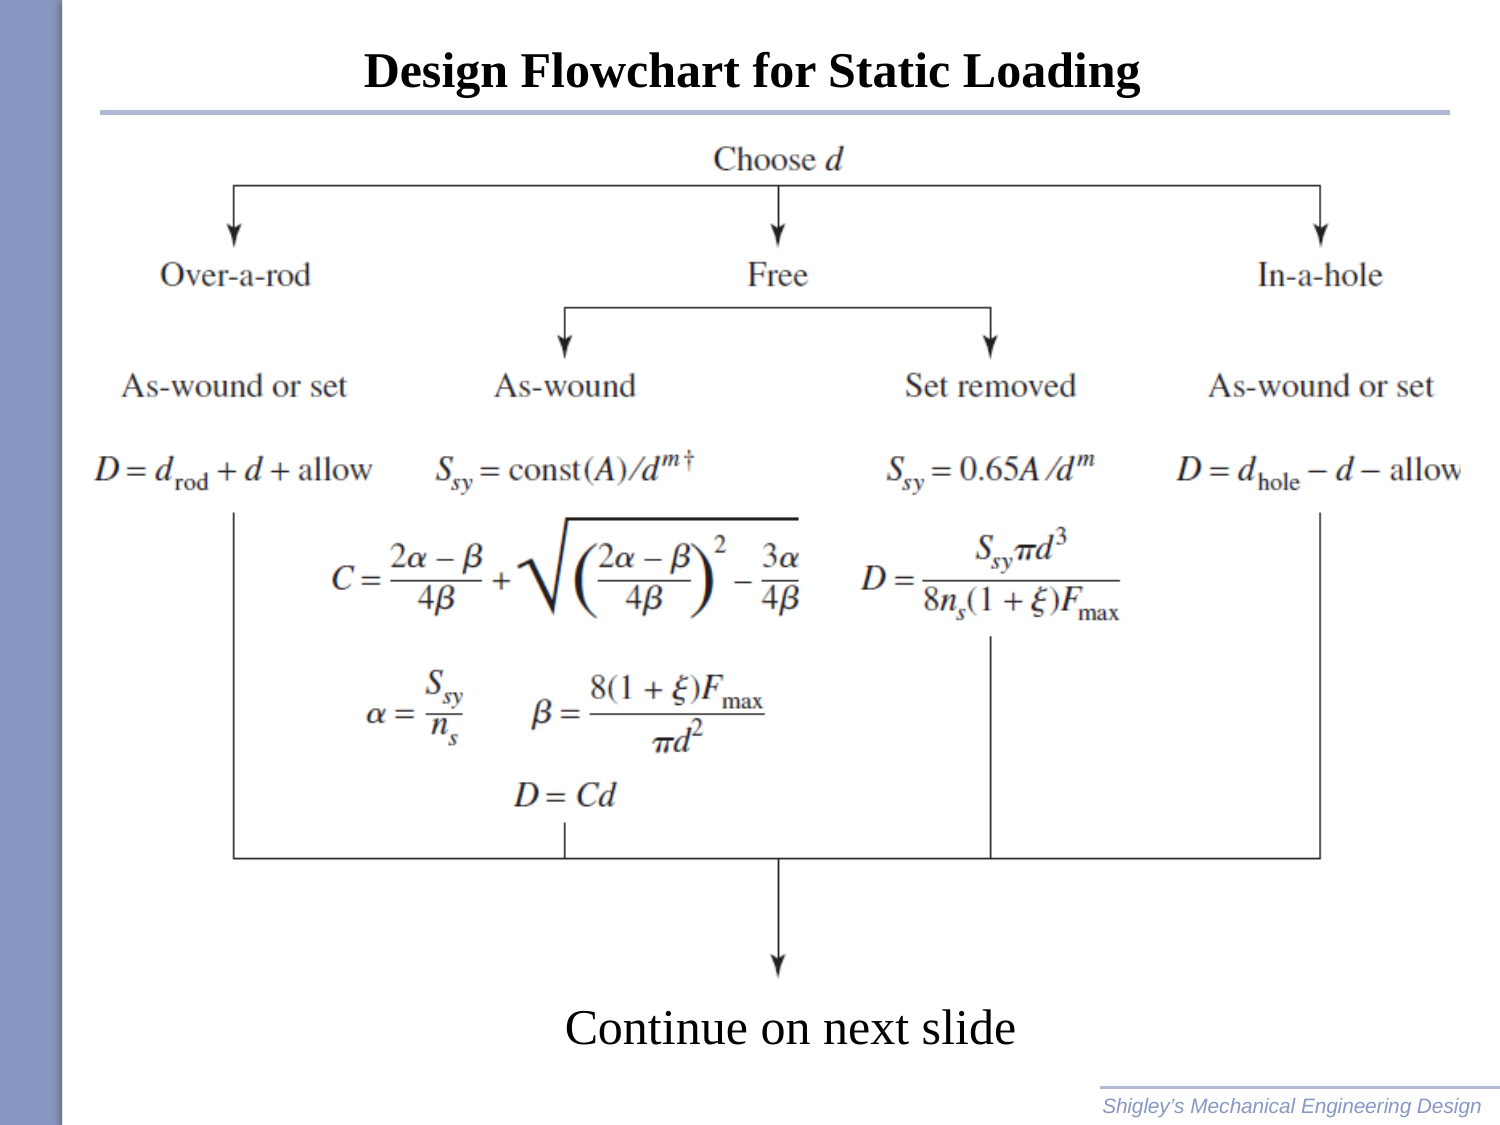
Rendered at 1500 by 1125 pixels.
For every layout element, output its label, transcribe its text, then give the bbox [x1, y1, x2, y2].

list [87, 137, 1461, 988]
text_box Continue on next slide [549, 996, 1038, 1063]
footer Shigley’s Mechanical Engineering Design [1087, 1074, 1500, 1125]
title Design Flowchart for Static Loading [137, 30, 1368, 106]
